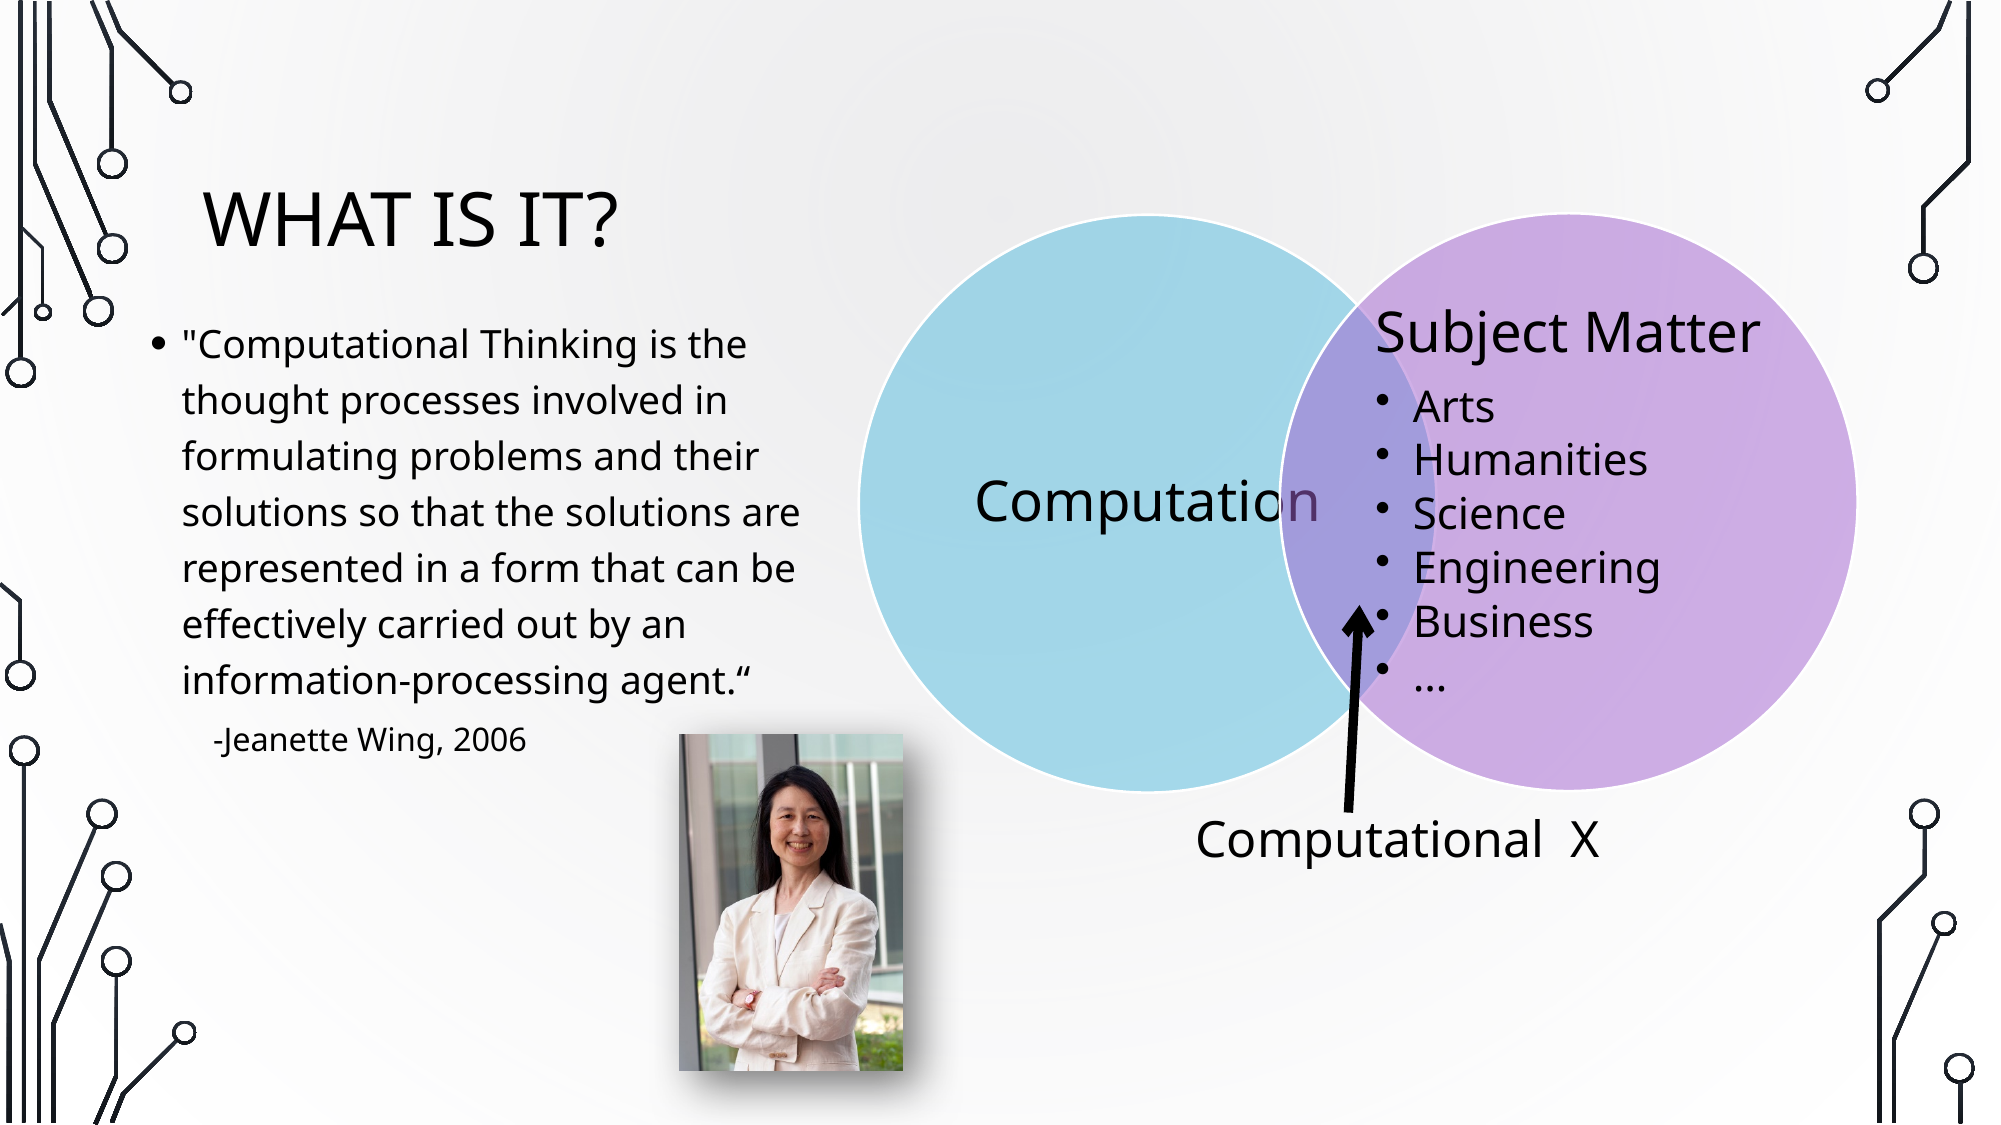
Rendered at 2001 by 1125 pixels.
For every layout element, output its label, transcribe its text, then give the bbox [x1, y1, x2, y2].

picture [679, 734, 903, 1072]
text_box Computational X [1163, 793, 1633, 917]
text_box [547, 211, 2000, 793]
title What is it? [187, 101, 1813, 302]
list "Computational Thinking is the thought processes involved in formulating problems and their solutions so that the solutions are represented in a form that can be effectively carried out by an information-processing agent.“ -Jeanette Wing, 2006 [135, 302, 547, 777]
